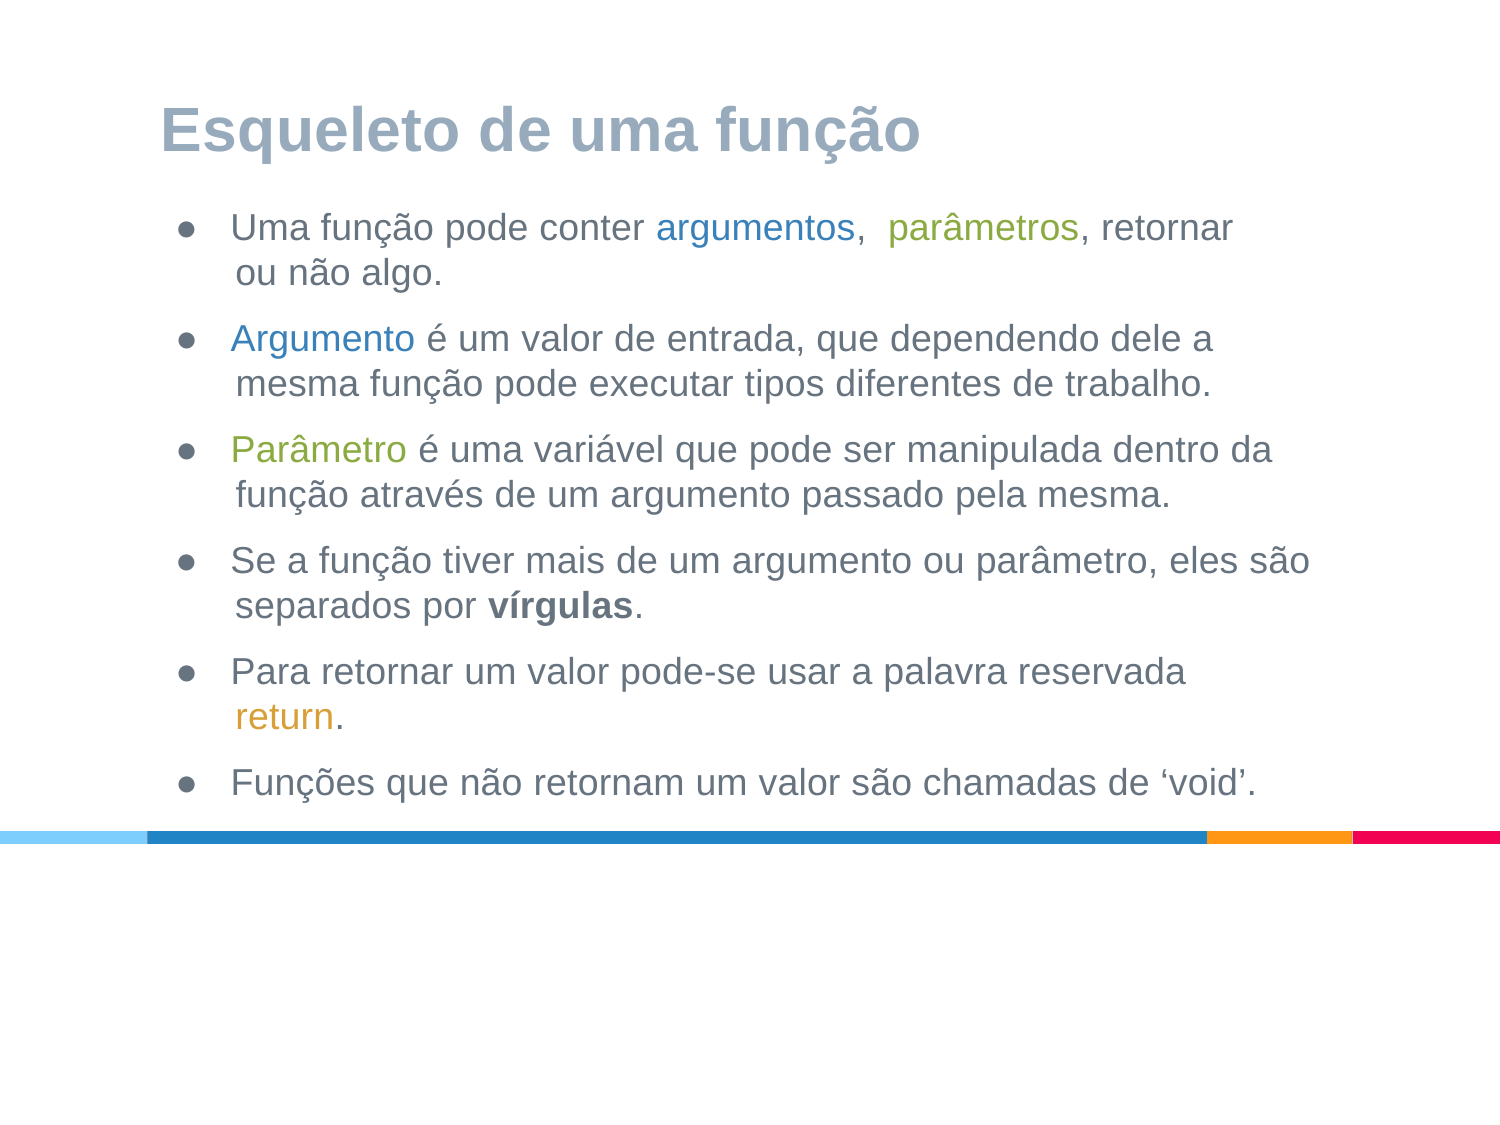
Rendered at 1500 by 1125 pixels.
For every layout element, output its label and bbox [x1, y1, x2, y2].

picture [0, 0, 1500, 844]
